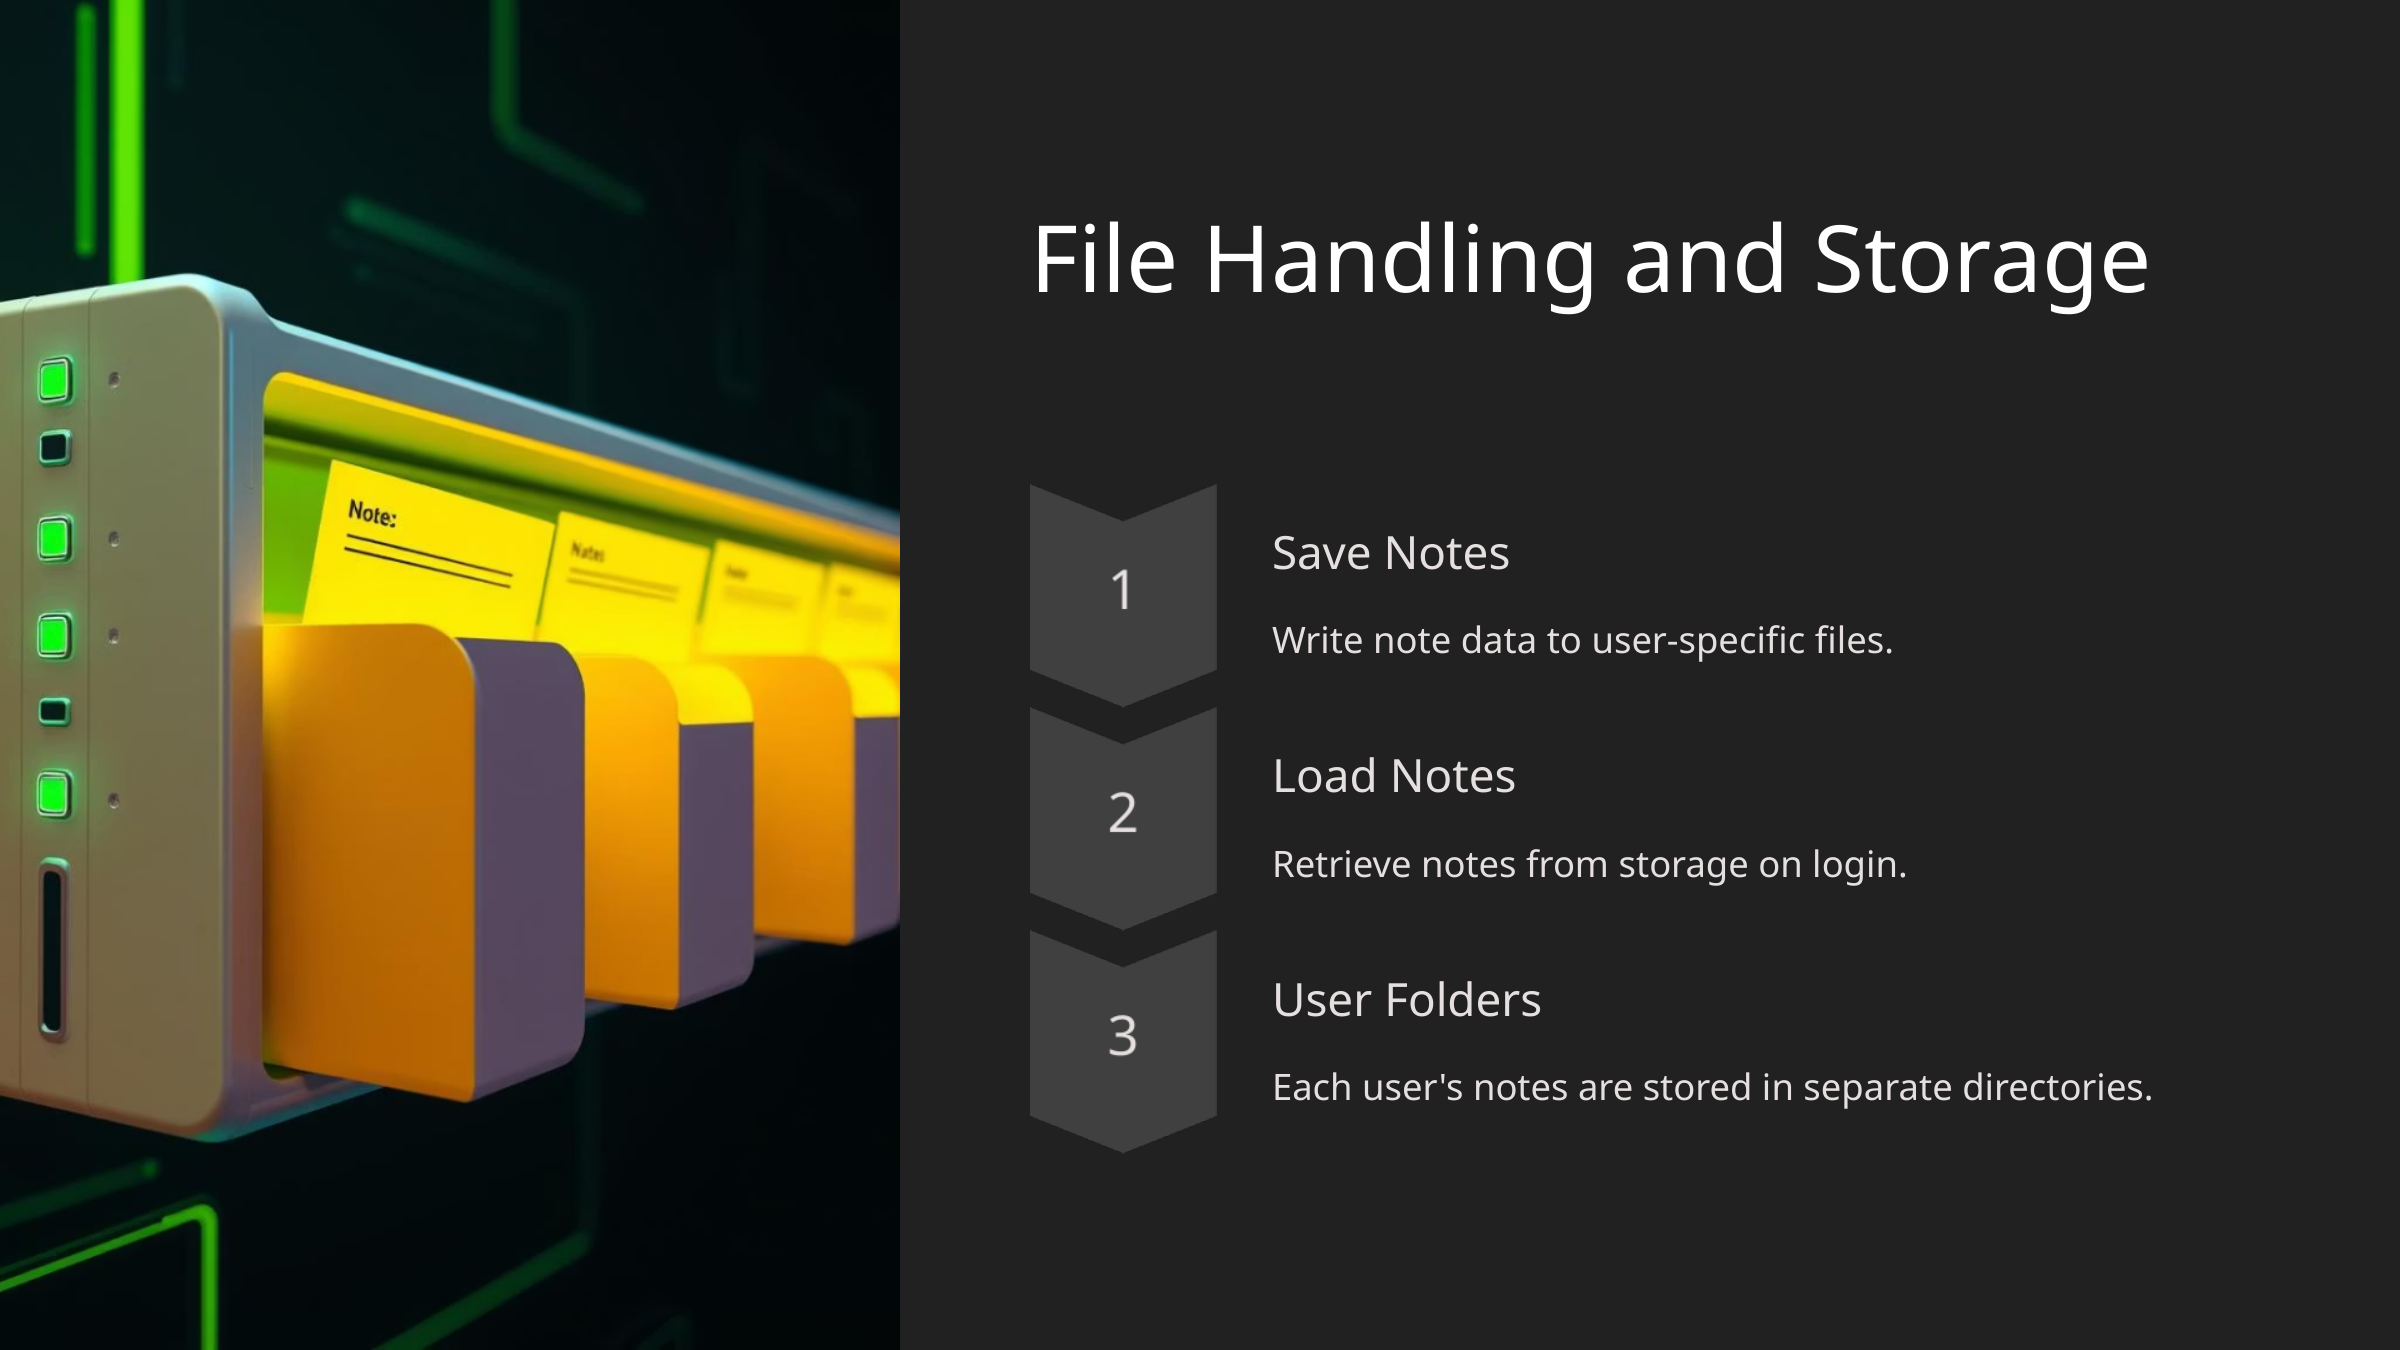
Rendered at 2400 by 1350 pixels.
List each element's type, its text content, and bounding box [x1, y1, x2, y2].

text_box Save Notes [1271, 521, 1738, 580]
text_box User Folders [1271, 967, 1738, 1026]
text_box Retrieve notes from storage on login. [1272, 825, 2270, 885]
text_box Load Notes [1271, 744, 1738, 803]
text_box Each user's notes are stored in separate directories. [1272, 1048, 2270, 1108]
text_box Write note data to user-specific files. [1272, 601, 2270, 662]
picture [0, 0, 900, 1350]
picture [1030, 484, 1217, 1154]
text_box File Handling and Storage [1030, 195, 2270, 429]
